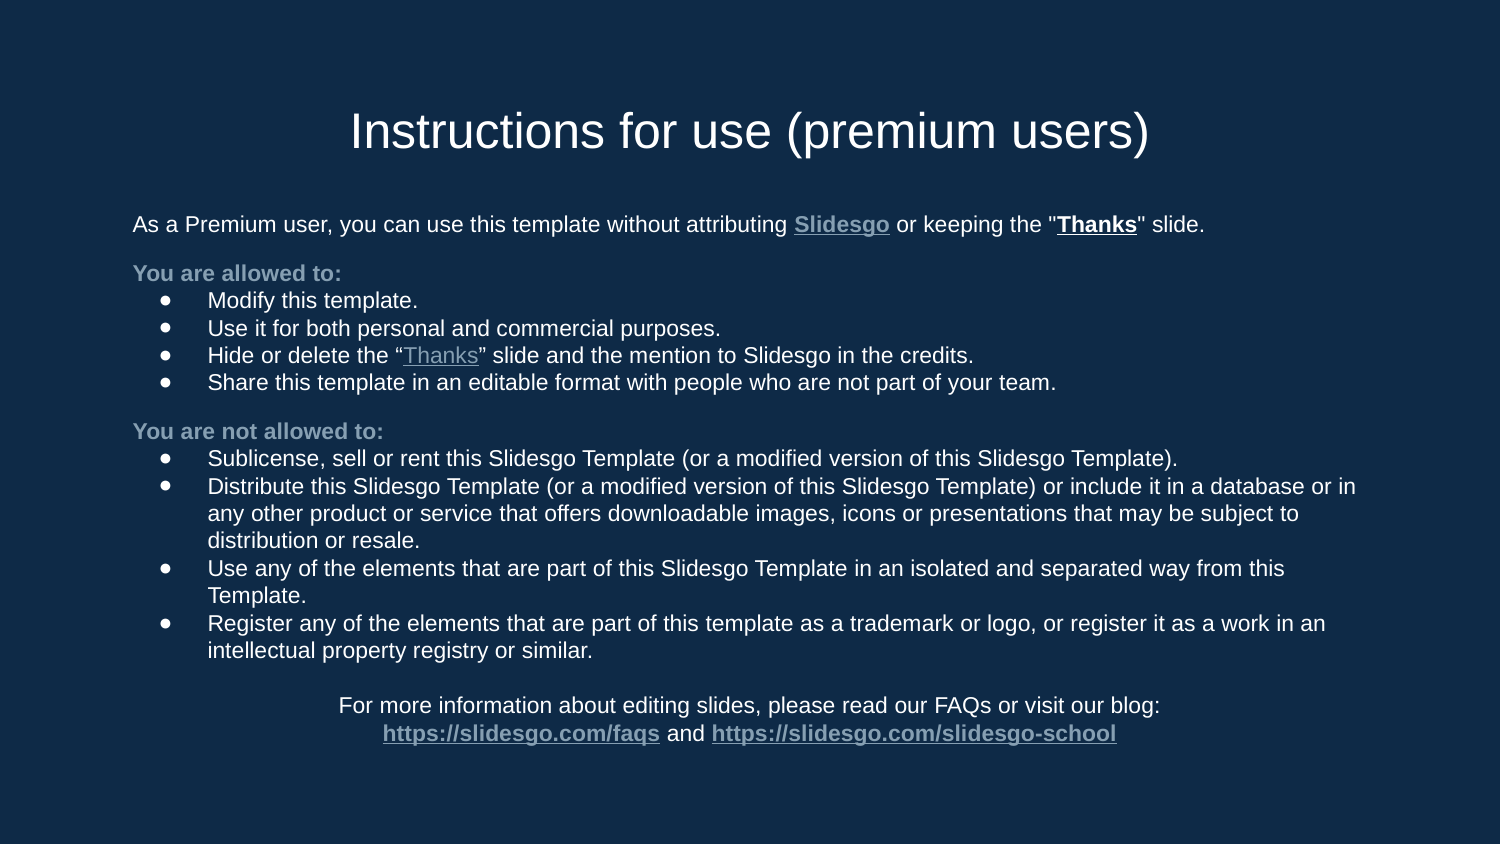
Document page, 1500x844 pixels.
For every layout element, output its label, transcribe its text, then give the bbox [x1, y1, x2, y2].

title Instructions for use (premium users) [117, 83, 1383, 163]
text_box As a Premium user, you can use this template without attributing Slidesgo or keeping the "Thanks" slide. You are allowed to: Modify this template. Use it for both personal and commercial purposes. Hide or delete the “Thanks” slide and the mention to Slidesgo in the credits. Share this template in an editable format with people who are not part of your team. You are not allowed to: Sublicense, sell or rent this Slidesgo Template (or a modified version of this Slidesgo Template). Distribute this Slidesgo Template (or a modified version of this Slidesgo Template) or include it in a database or in any other product or service that offers downloadable images, icons or presentations that may be subject to distribution or resale. Use any of the elements that are part of this Slidesgo Template in an isolated and separated way from this Template. Register any of the elements that are part of this template as a trademark or logo, or register it as a work in an intellectual property registry or similar. For more information about editing slides, please read our FAQs or visit our blog: https://slidesgo.com/faqs and https://slidesgo.com/slidesgo-school [117, 194, 1383, 760]
